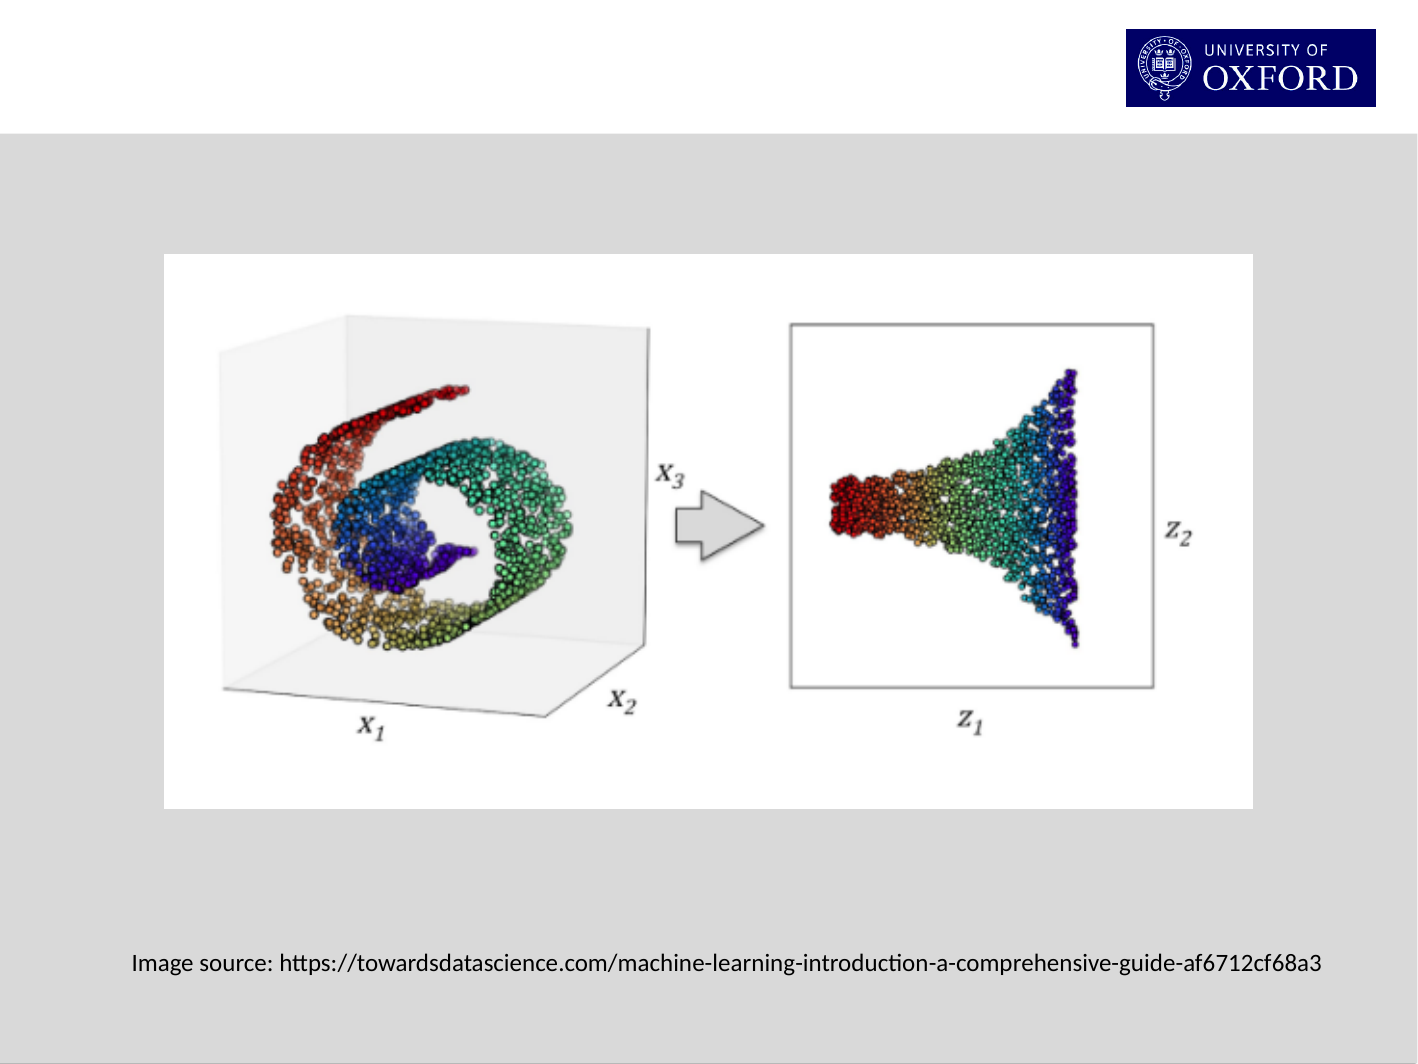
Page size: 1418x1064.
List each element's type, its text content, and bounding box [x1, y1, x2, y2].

text_box Image source: https://towardsdatascience.com/machine-learning-introduction-a-comprehensive-guide-af6712cf68a3 [116, 939, 1346, 985]
picture [164, 254, 1254, 809]
picture [1126, 29, 1376, 107]
